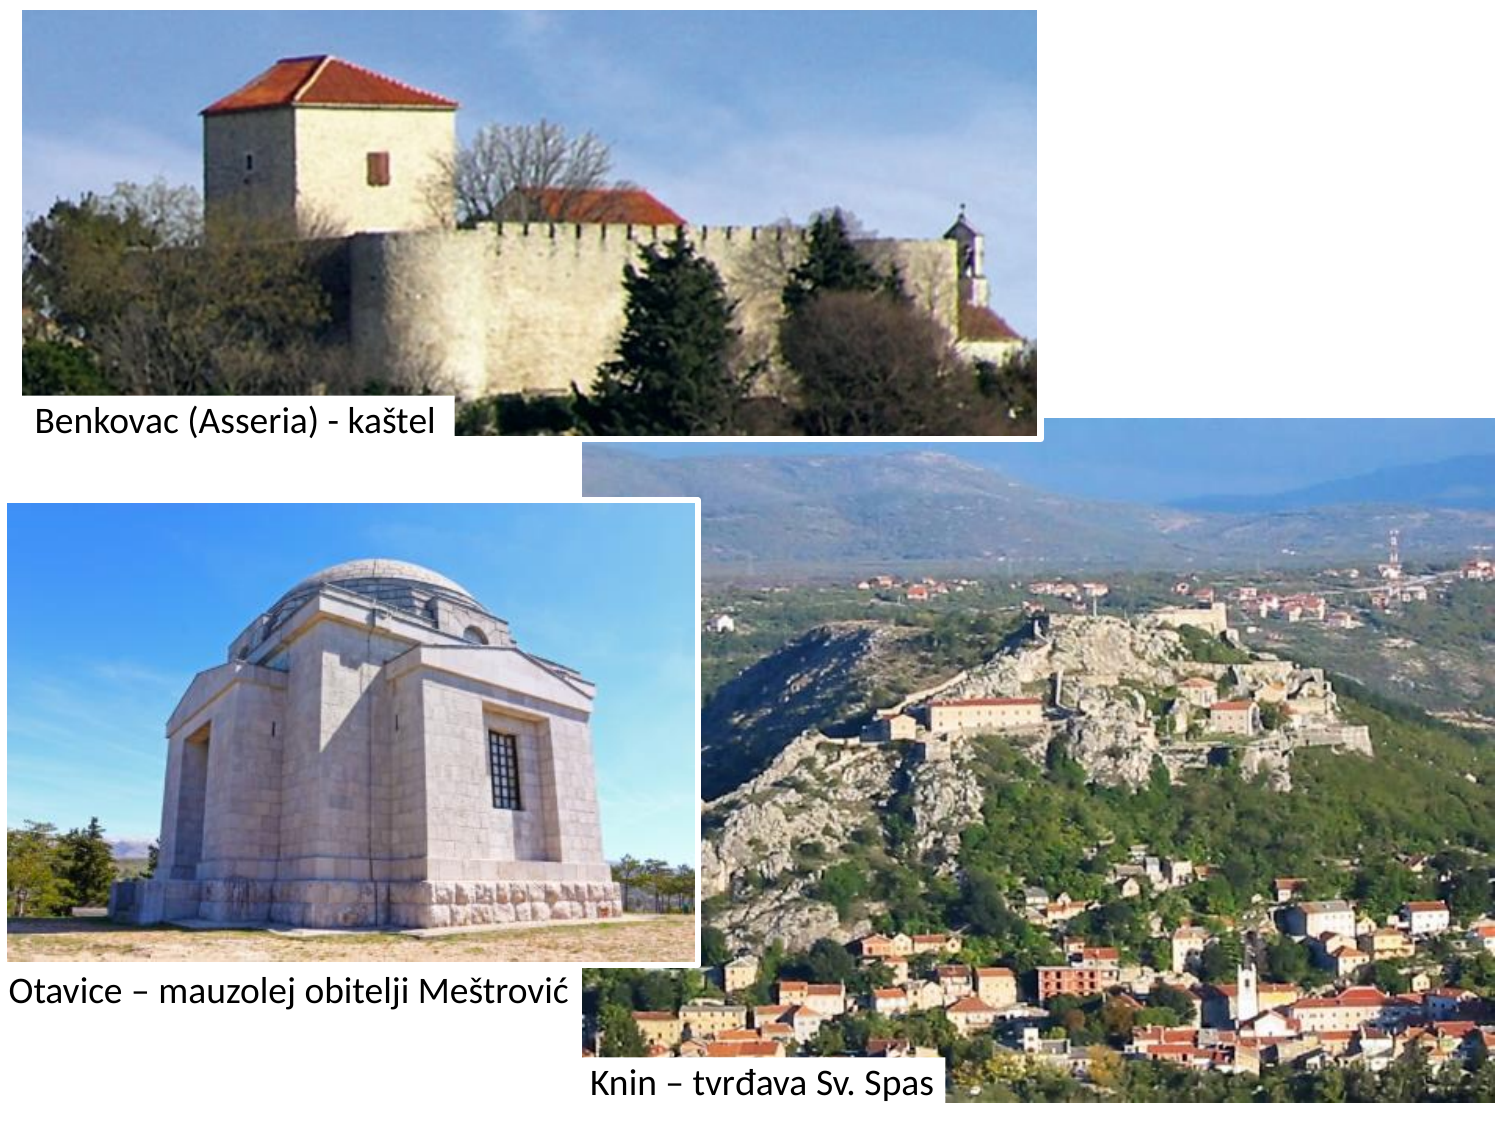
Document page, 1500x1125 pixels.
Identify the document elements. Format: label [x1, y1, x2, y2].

text_box [19, 9, 1038, 442]
text_box [0, 503, 696, 1012]
text_box [574, 418, 1495, 1104]
